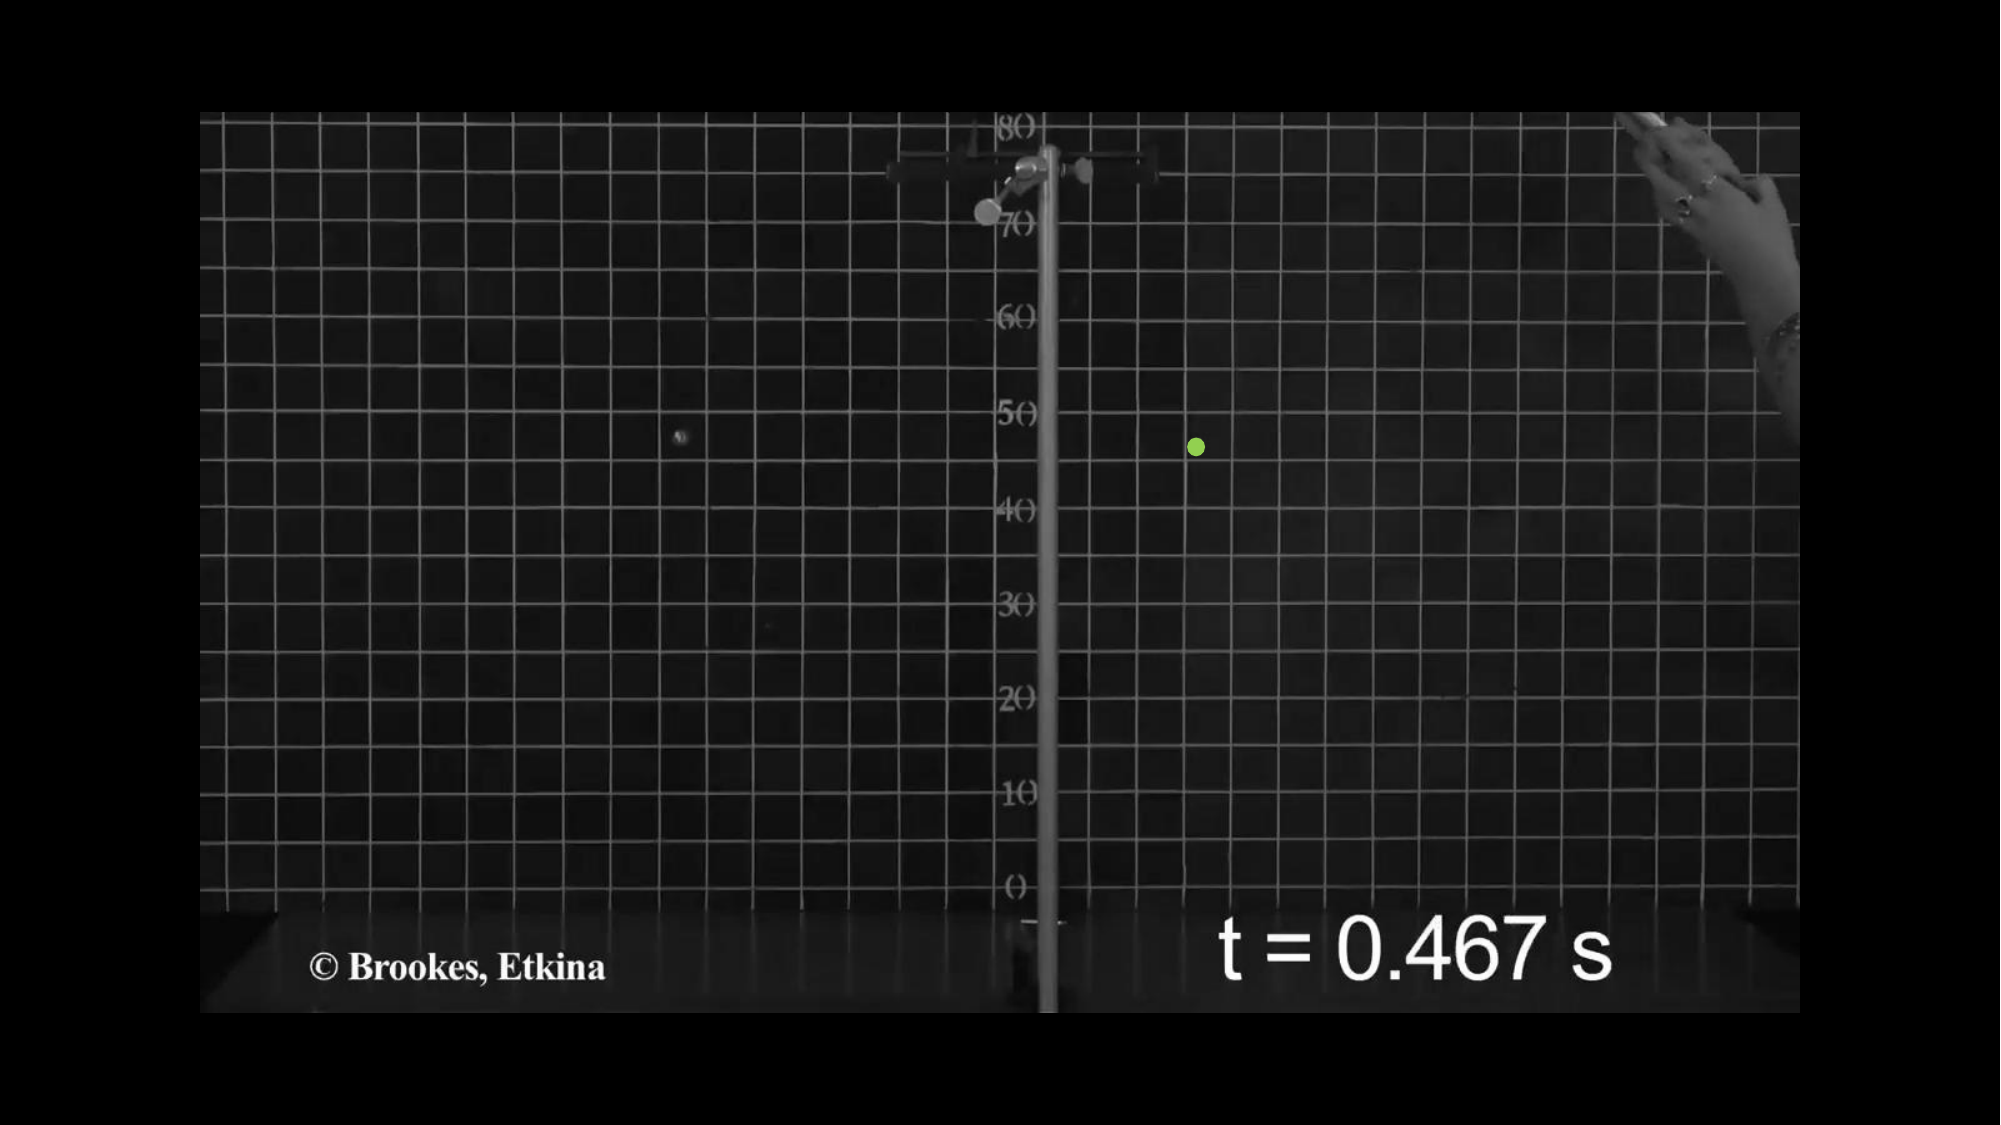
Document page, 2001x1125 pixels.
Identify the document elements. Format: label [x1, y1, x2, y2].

picture [199, 112, 1800, 1013]
